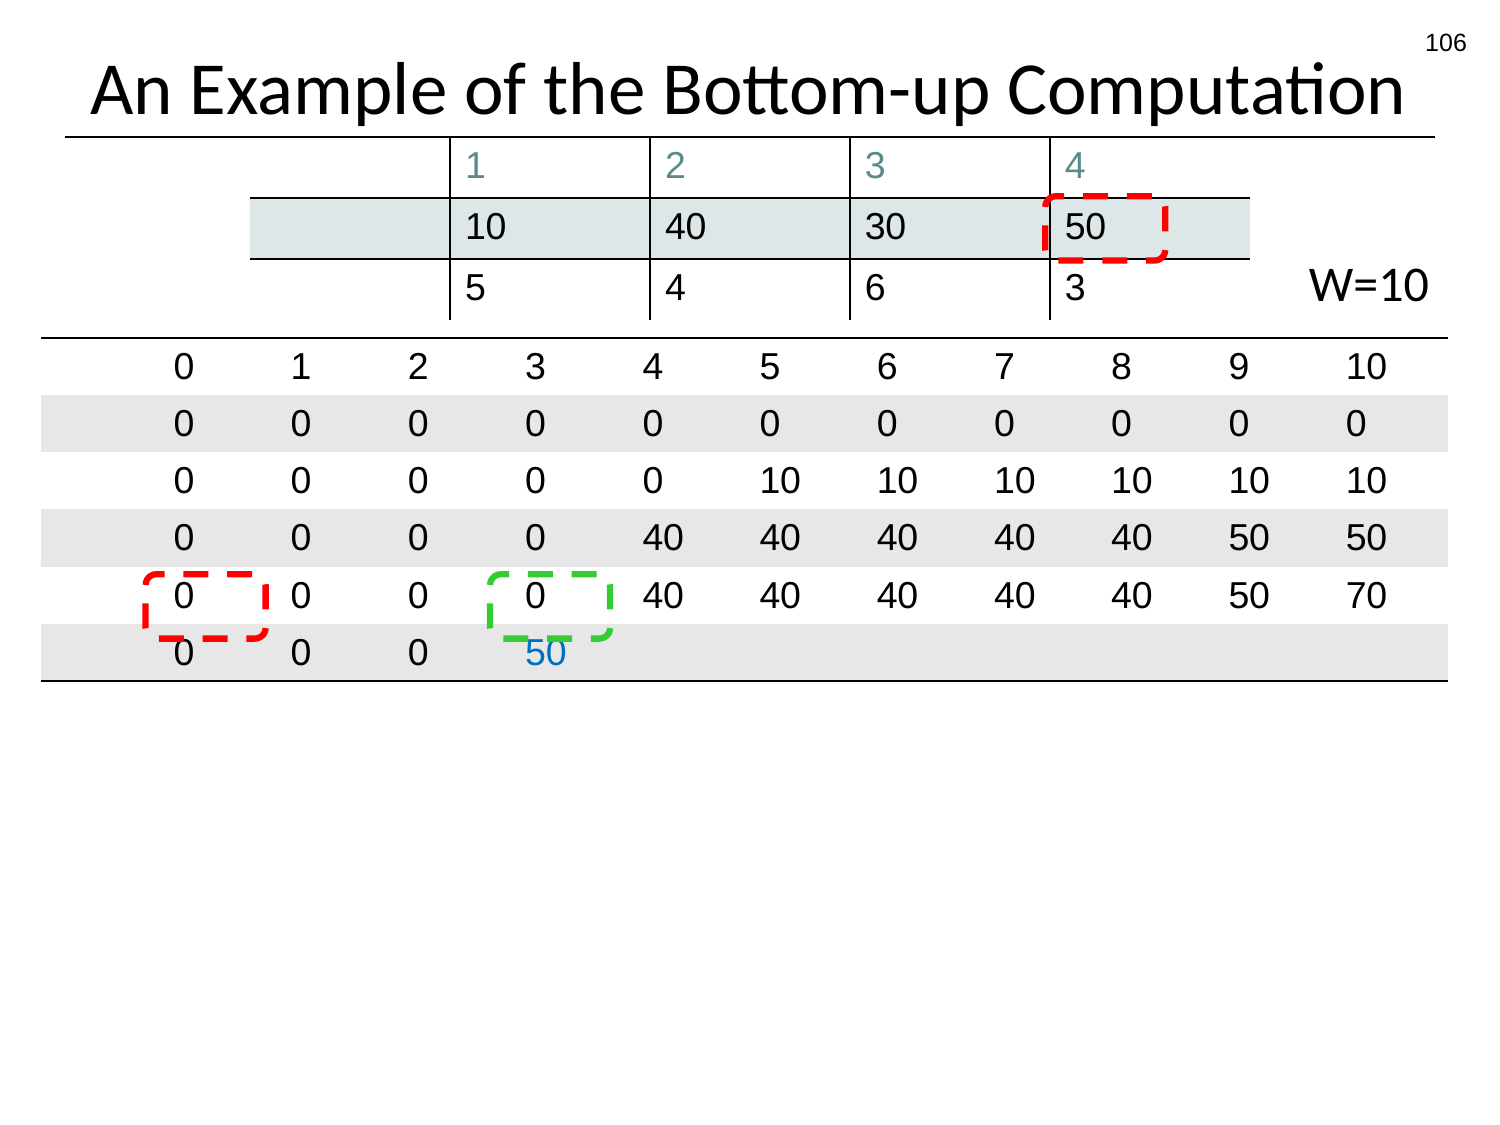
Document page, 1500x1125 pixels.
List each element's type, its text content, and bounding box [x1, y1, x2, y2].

text_box [490, 574, 611, 639]
title An Example of the Bottom-up Computation [75, 20, 1449, 138]
text_box W=10 [1294, 243, 1444, 319]
slide_number 106 [1131, 18, 1483, 62]
text_box [145, 574, 266, 639]
text_box [1045, 196, 1166, 261]
